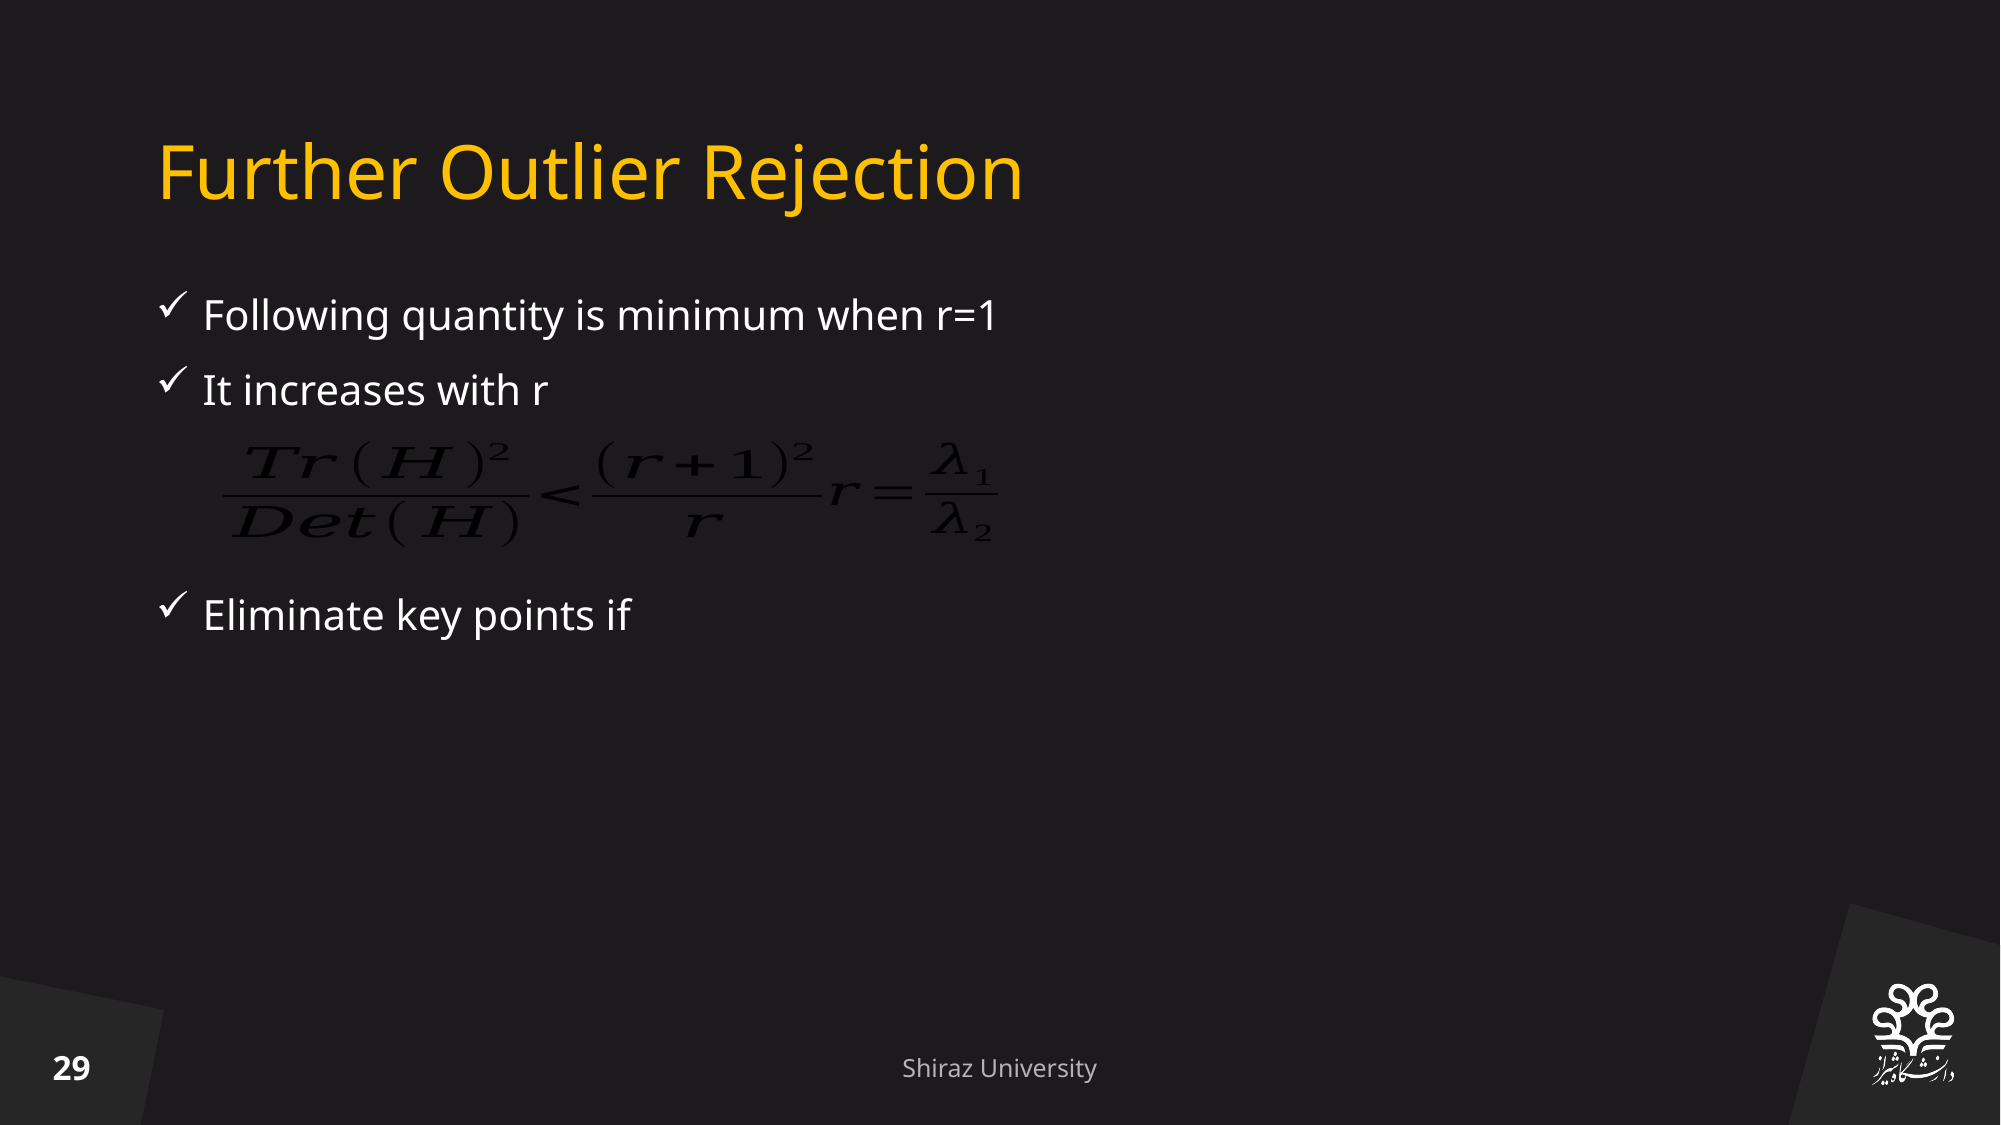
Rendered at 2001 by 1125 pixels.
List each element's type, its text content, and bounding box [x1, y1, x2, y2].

footer Shiraz University [662, 1039, 1338, 1100]
title Further Outlier Rejection [141, 113, 1805, 237]
slide_number 29 [15, 1039, 128, 1100]
